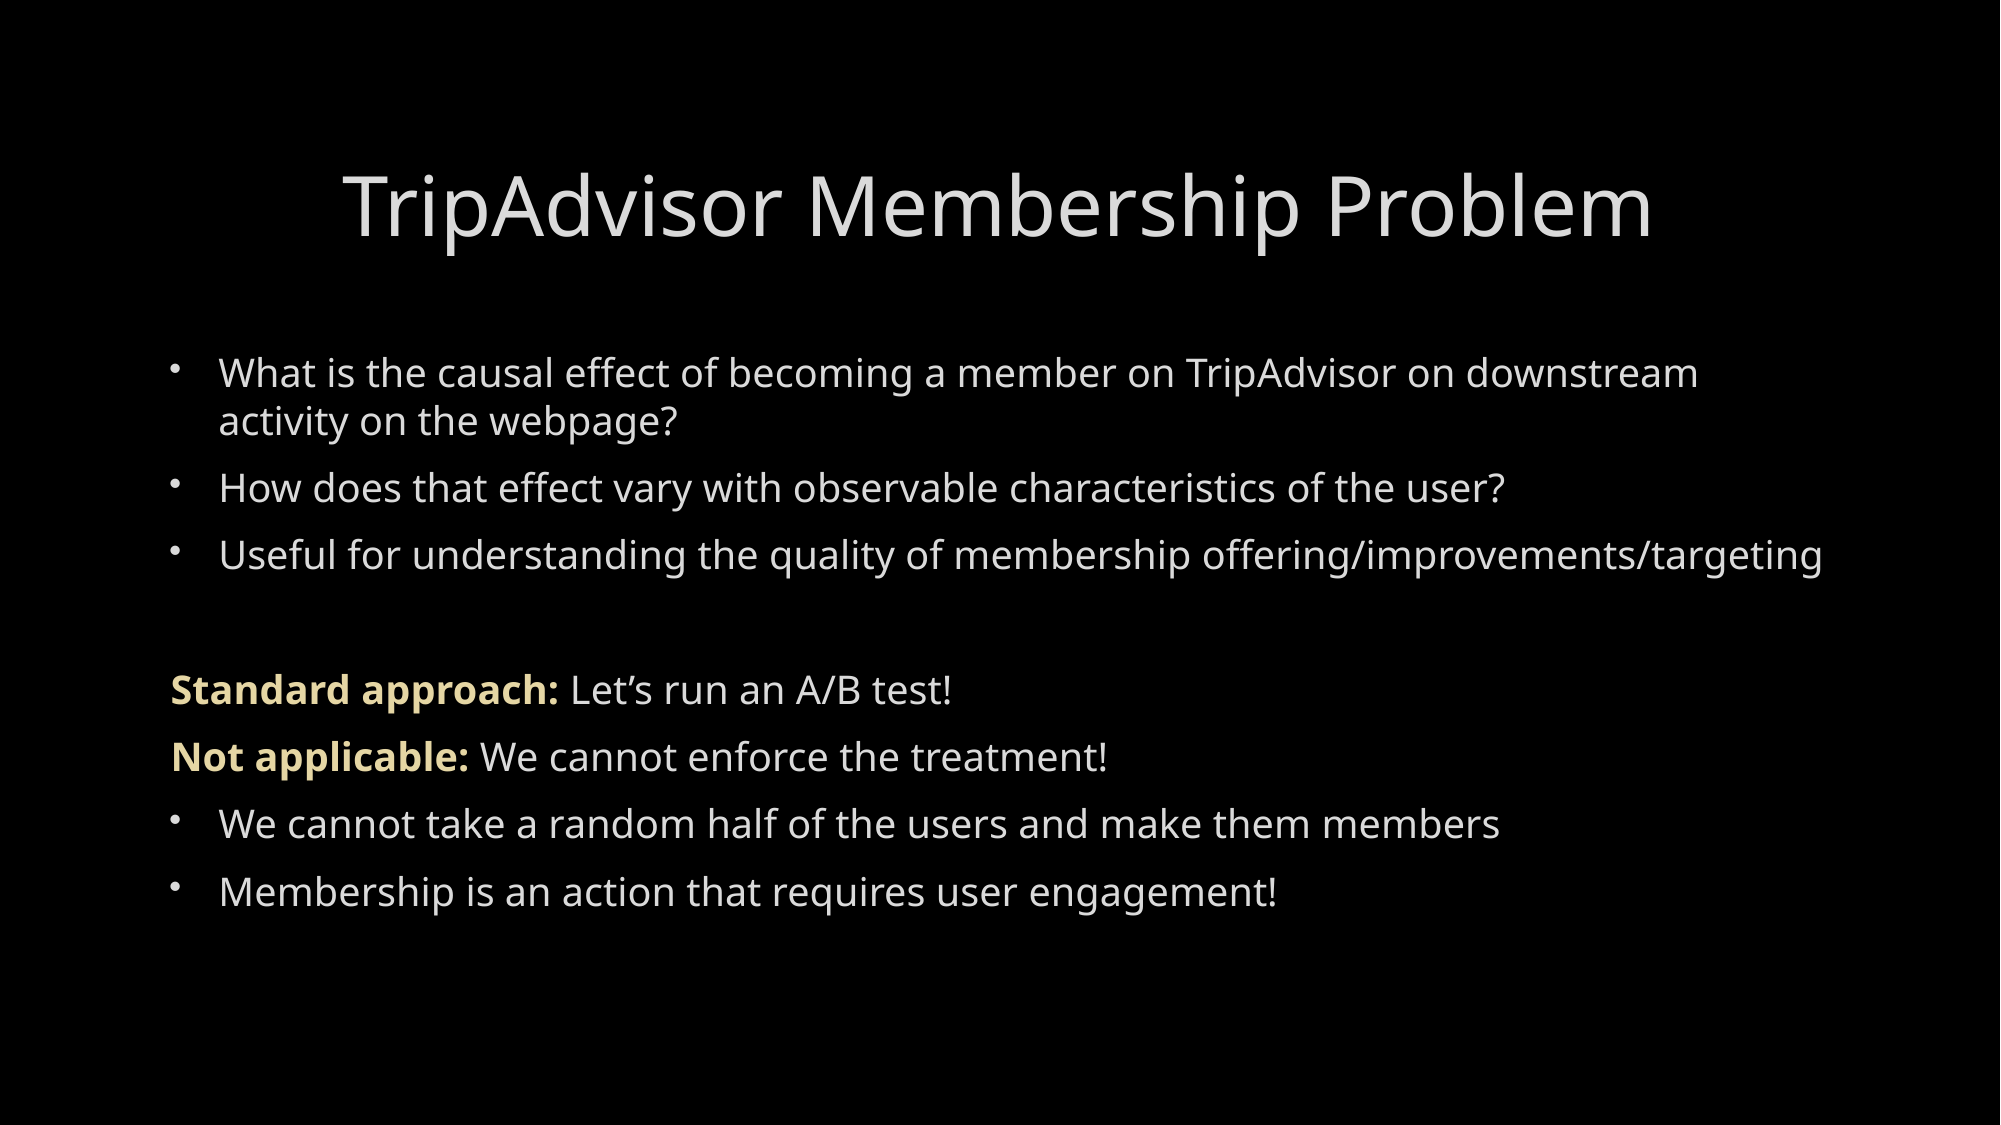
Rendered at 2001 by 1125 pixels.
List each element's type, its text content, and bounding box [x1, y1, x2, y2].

list What is the causal effect of becoming a member on TripAdvisor on downstream activity on the webpage? How does that effect vary with observable characteristics of the user? Useful for understanding the quality of membership offering/improvements/targeting Standard approach: Let’s run an A/B test! Not applicable: We cannot enforce the treatment! We cannot take a random half of the users and make them members Membership is an action that requires user engagement! [149, 340, 1849, 950]
title TripAdvisor Membership Problem [149, 99, 1849, 307]
